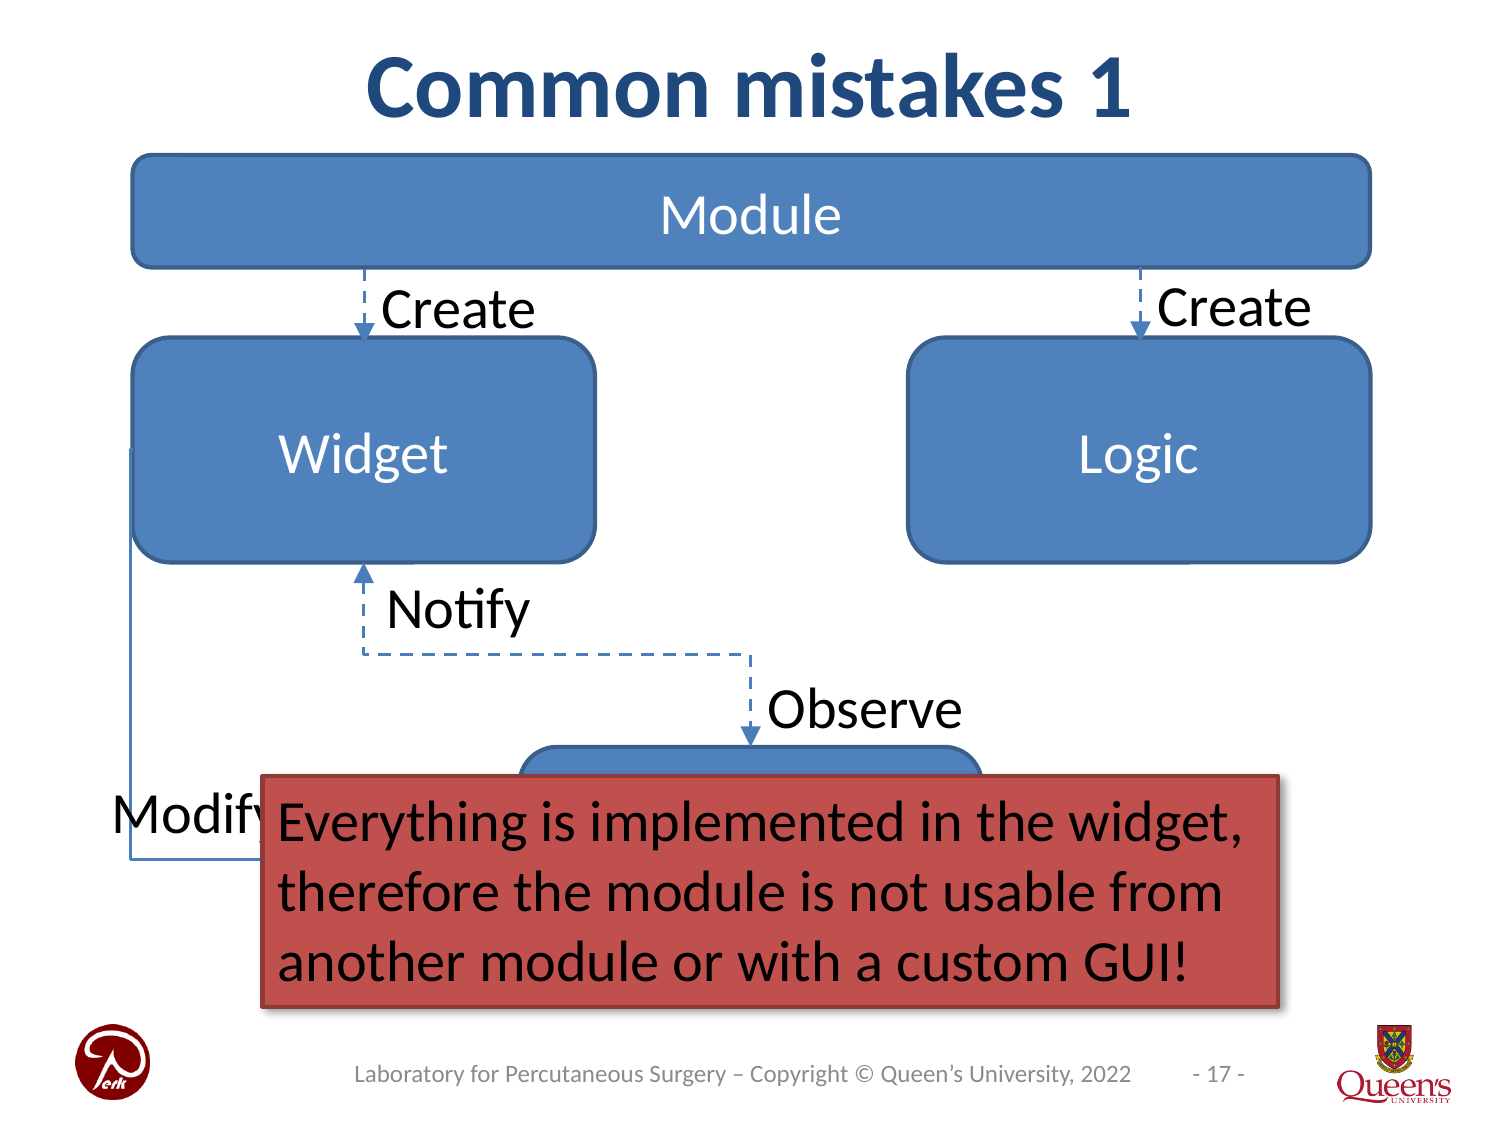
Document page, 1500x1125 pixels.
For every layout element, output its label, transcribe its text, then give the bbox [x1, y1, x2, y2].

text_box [132, 449, 520, 860]
text_box Create [366, 262, 596, 363]
picture [75, 1024, 150, 1100]
text_box Widget [130, 335, 598, 459]
text_box Create [1143, 260, 1372, 361]
text_box Module [130, 152, 1373, 270]
footer Laboratory for Percutaneous Surgery – Copyright © Queen’s University, 2022 [312, 1042, 1175, 1103]
text_box Logic [905, 335, 1373, 565]
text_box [464, 461, 650, 849]
picture [1337, 1025, 1451, 1103]
text_box MRML node [655, 744, 982, 772]
text_box Modify [62, 768, 132, 868]
text_box Common mistakes 1 [74, 0, 1425, 163]
text_box Observe [732, 662, 999, 763]
text_box Everything is implemented in the widget, therefore the module is not usable from another module or with a custom GUI! [260, 774, 1280, 1009]
slide_number - 17 - [1175, 1042, 1263, 1103]
